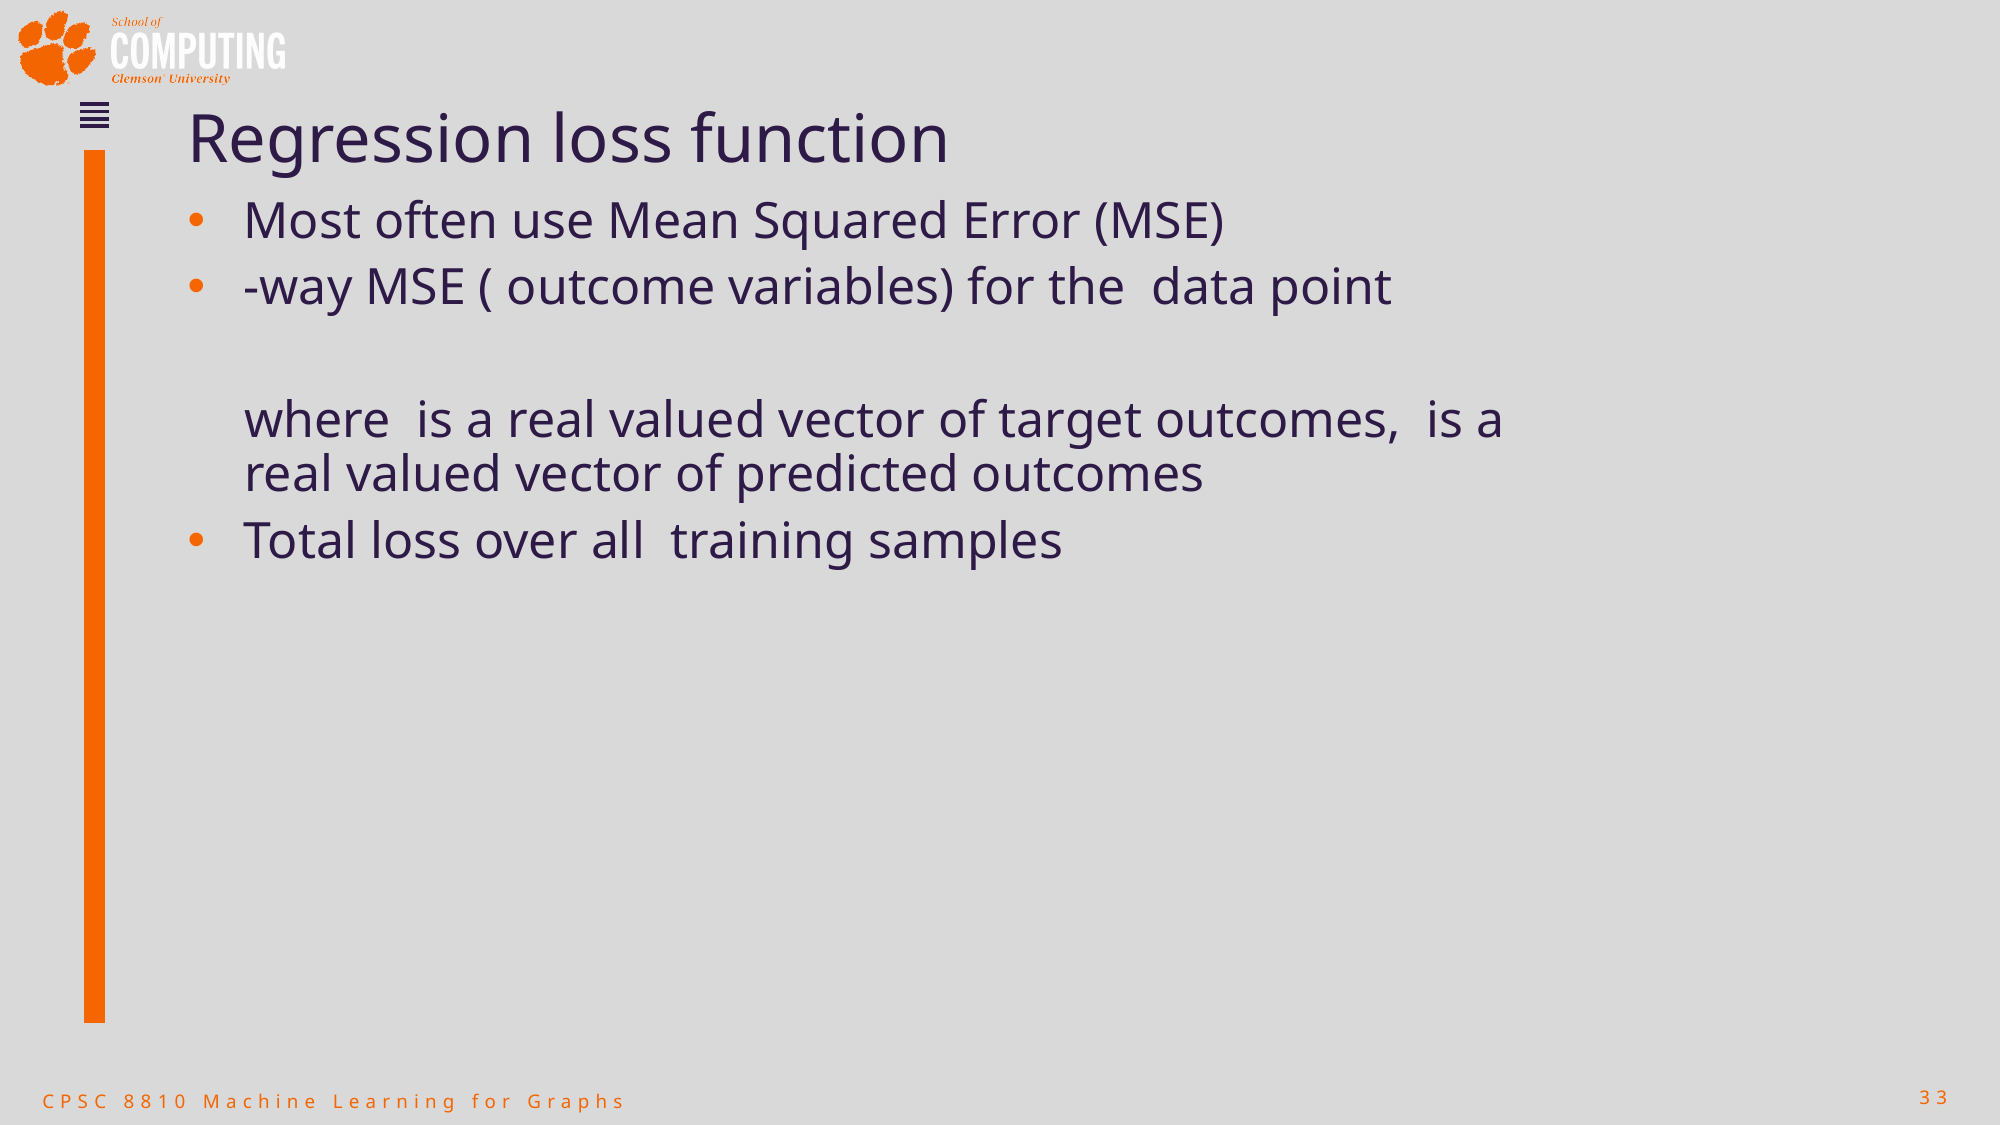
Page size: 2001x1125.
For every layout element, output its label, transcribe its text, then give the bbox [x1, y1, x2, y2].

title Regression loss function [187, 104, 1913, 178]
picture [18, 10, 285, 86]
